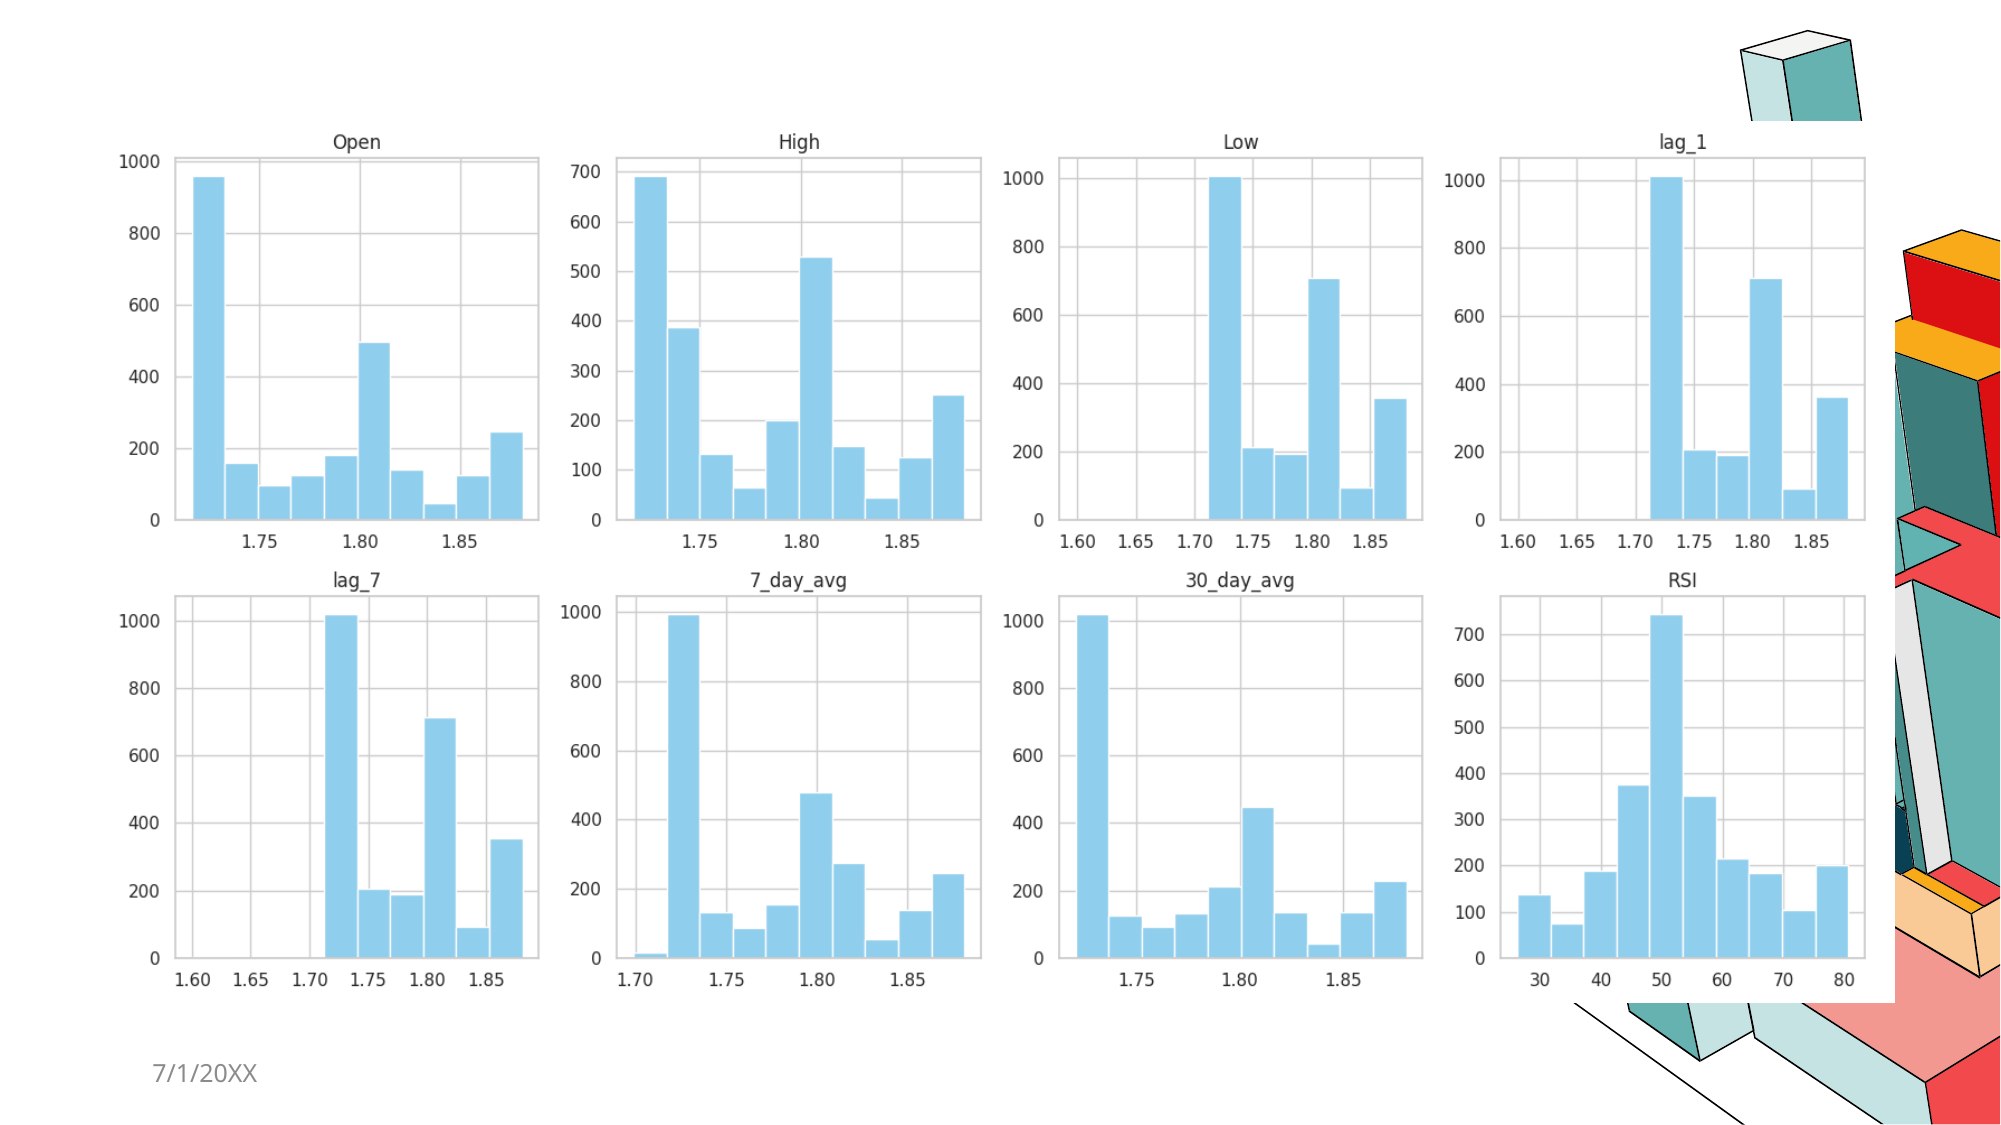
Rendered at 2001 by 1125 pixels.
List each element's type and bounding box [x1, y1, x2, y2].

slide_number [137, 1042, 588, 1103]
picture [105, 121, 1895, 1004]
